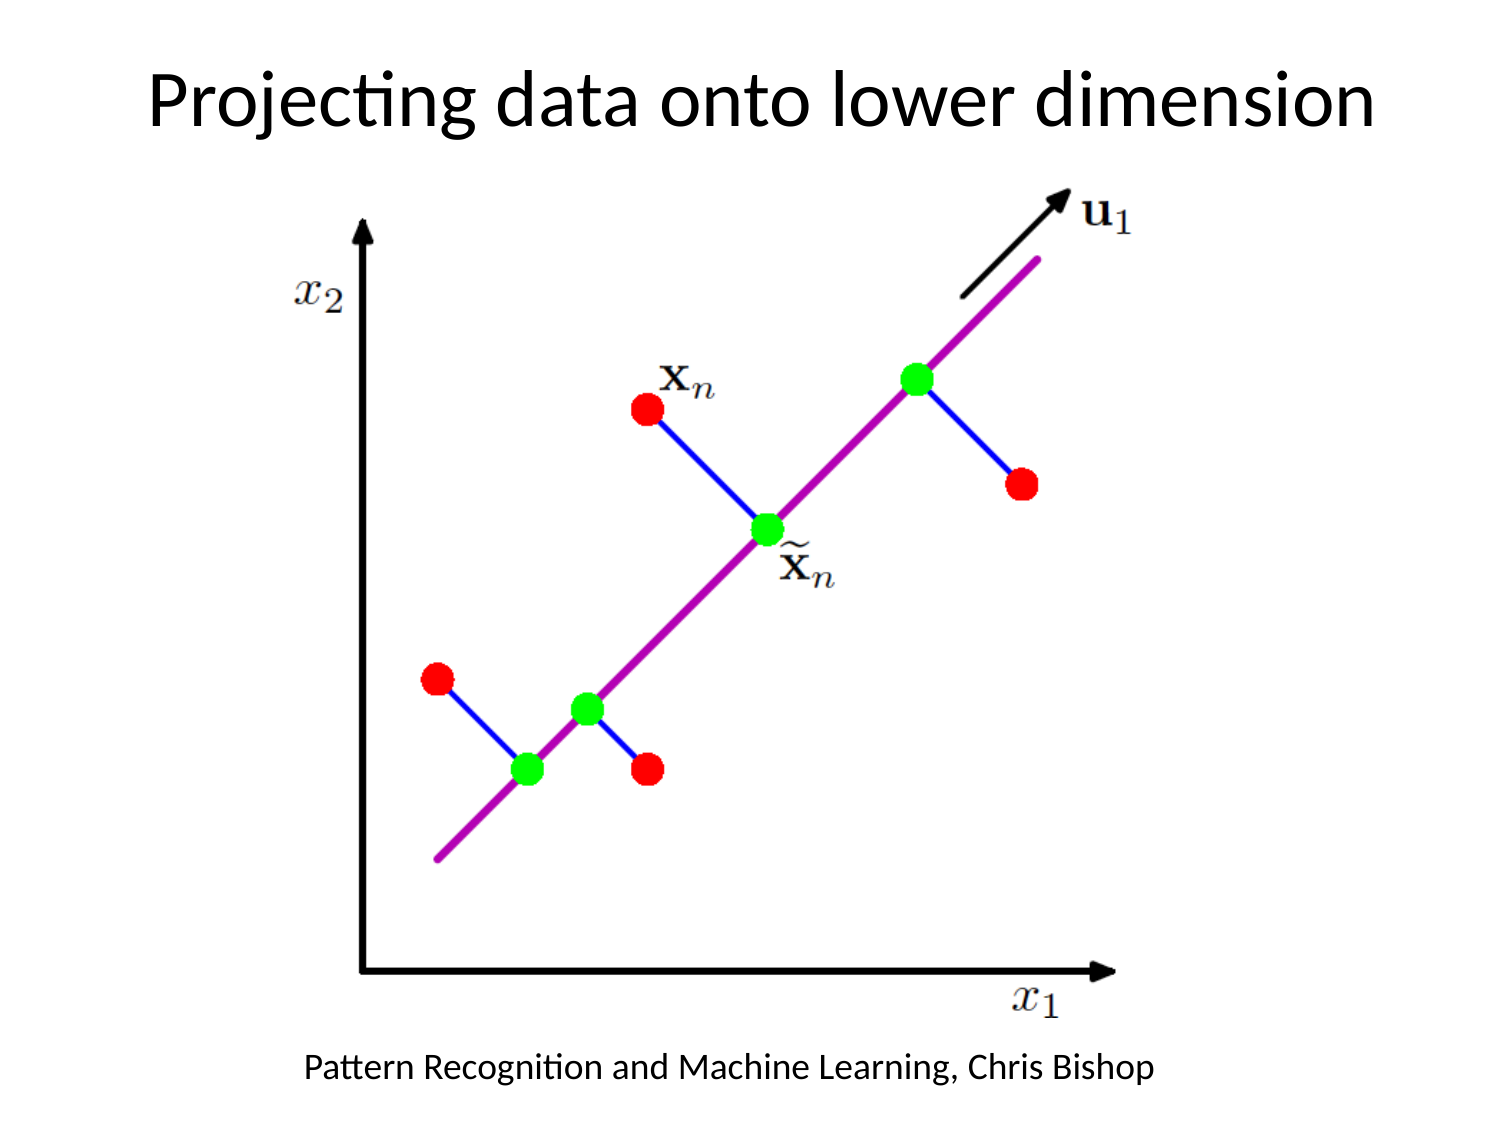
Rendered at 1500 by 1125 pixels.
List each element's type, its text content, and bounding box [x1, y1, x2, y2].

title Projecting data onto lower dimension [88, 0, 1439, 188]
picture [288, 184, 1140, 1019]
text_box Pattern Recognition and Machine Learning, Chris Bishop [289, 1034, 1388, 1095]
